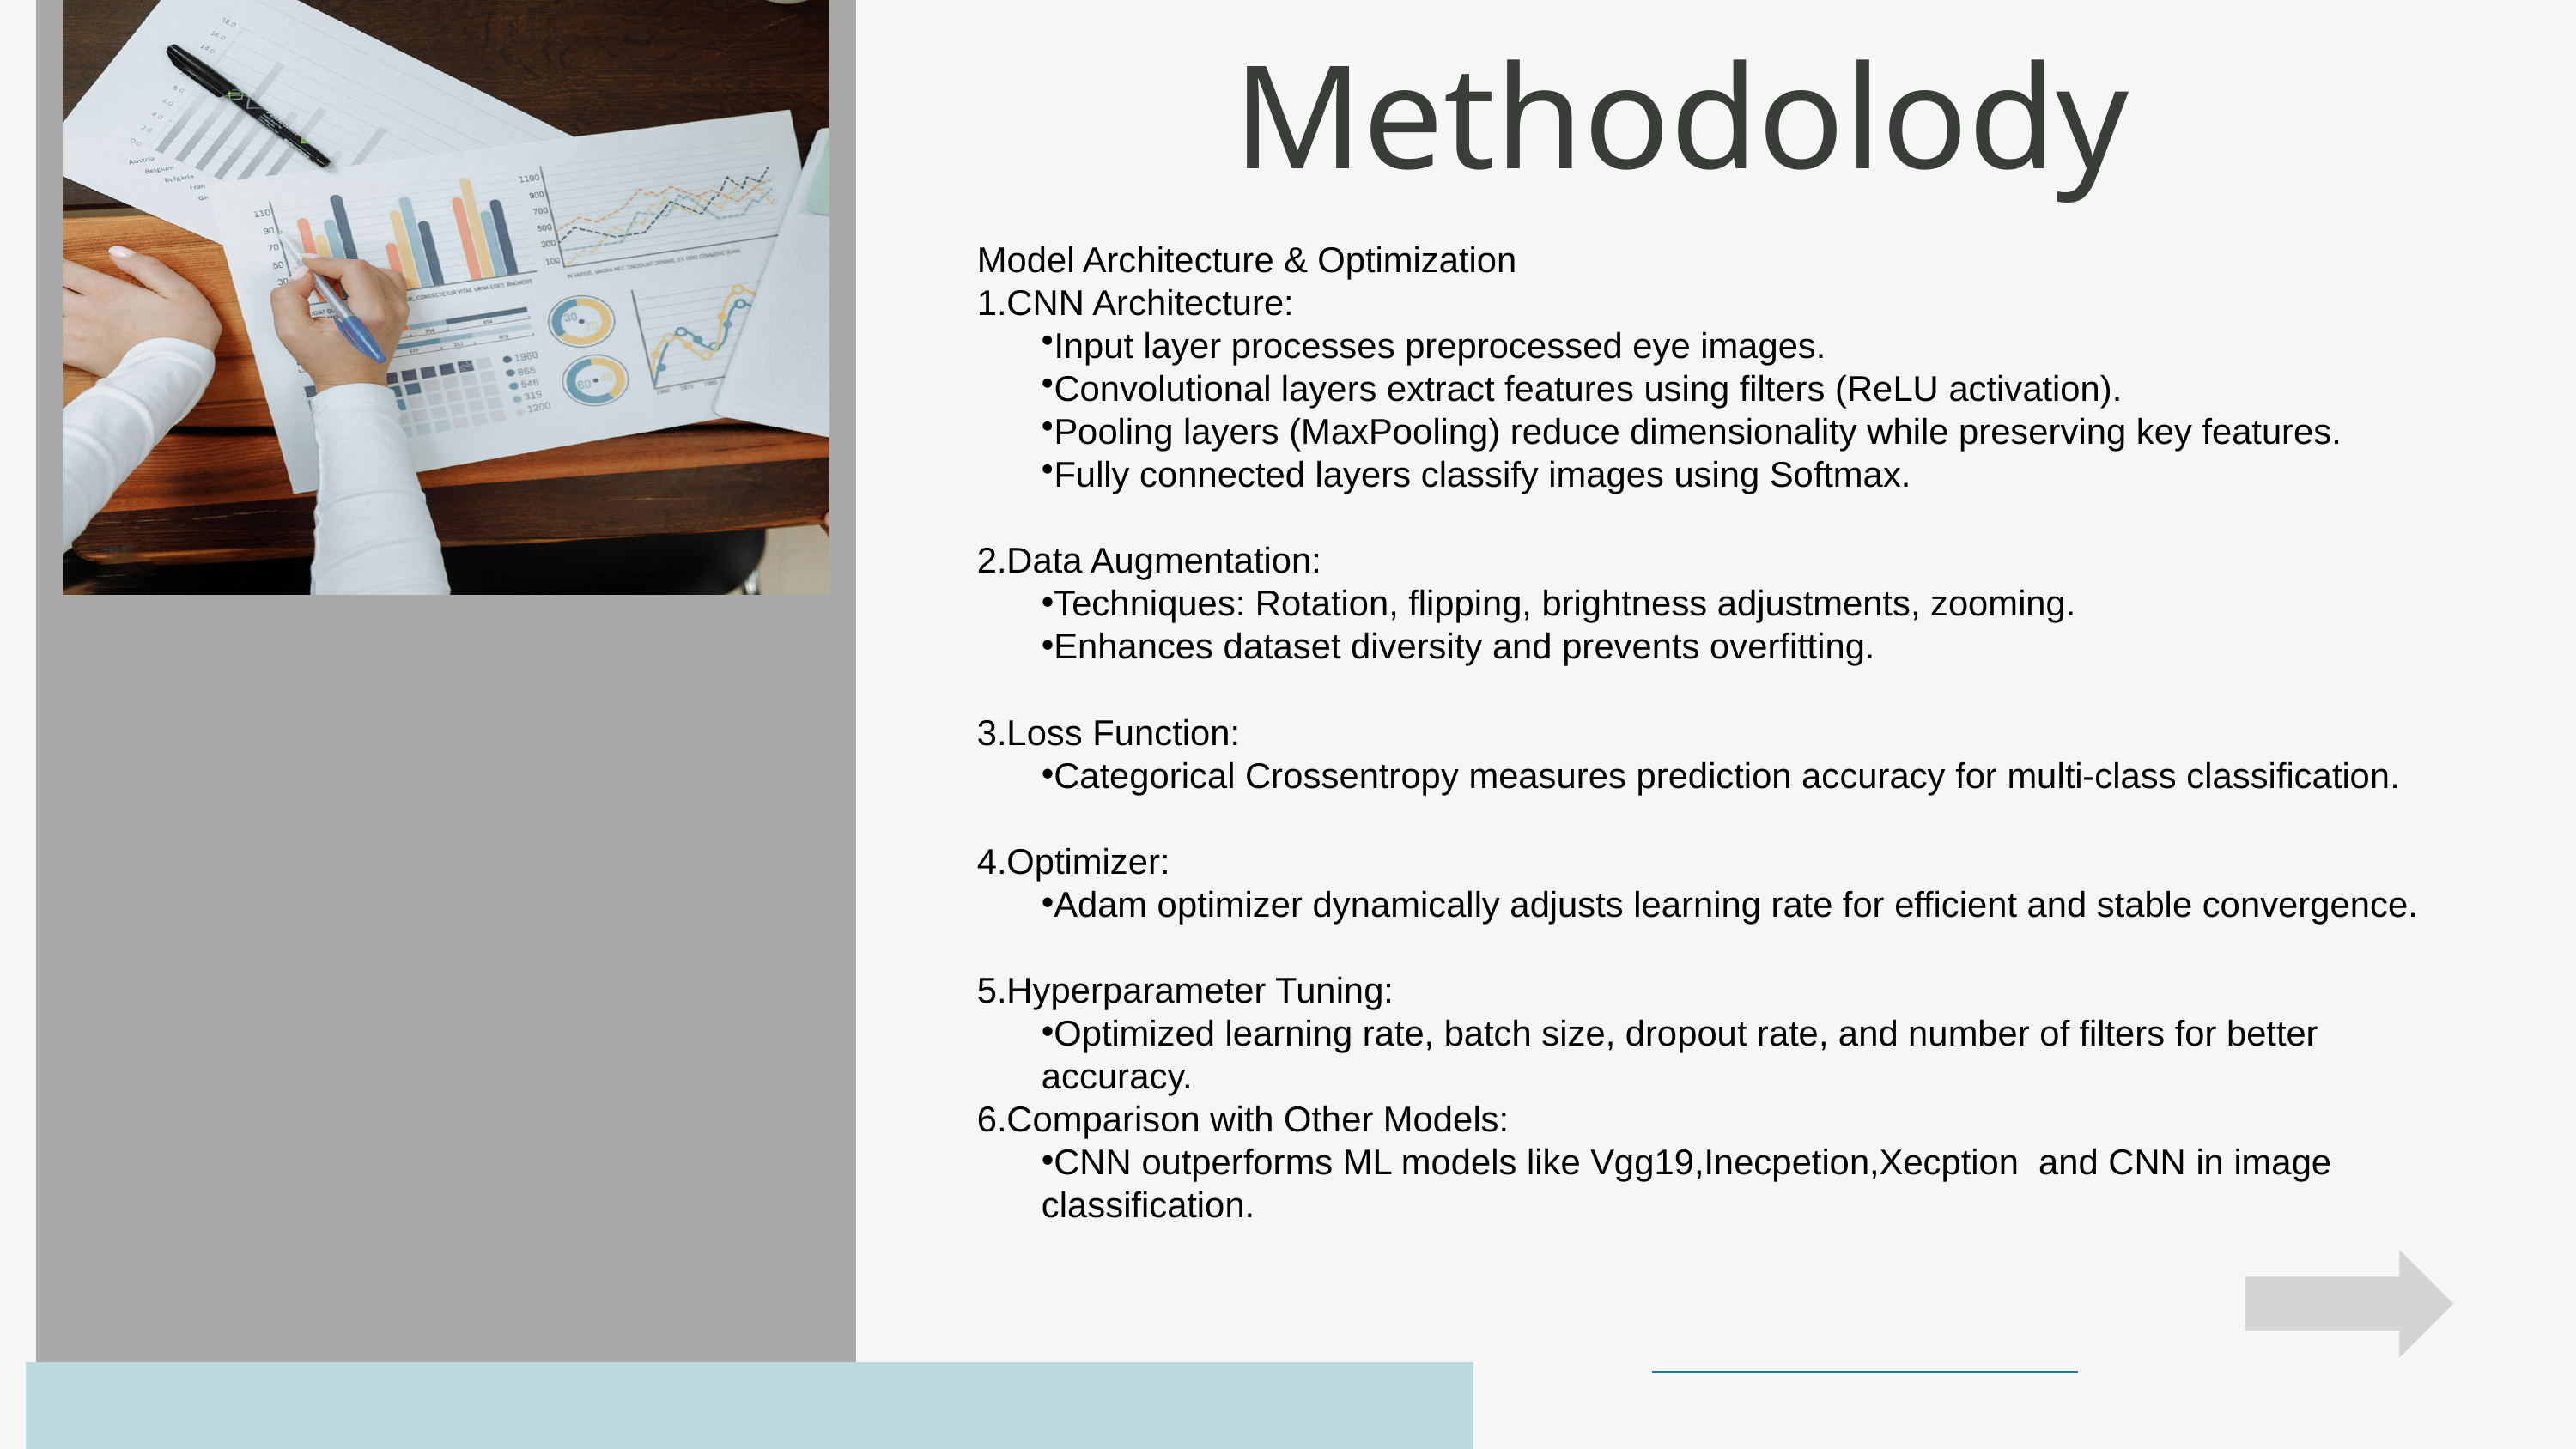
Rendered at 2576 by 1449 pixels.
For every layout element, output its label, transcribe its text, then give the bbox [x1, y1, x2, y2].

picture [63, 0, 829, 595]
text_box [35, 0, 857, 1337]
text_box Model Architecture & Optimization CNN Architecture: Input layer processes preprocessed eye images. Convolutional layers extract features using filters (ReLU activation). Pooling layers (MaxPooling) reduce dimensionality while preserving key features. Fully connected layers classify images using Softmax. Data Augmentation: Techniques: Rotation, flipping, brightness adjustments, zooming. Enhances dataset diversity and prevents overfitting. Loss Function: Categorical Crossentropy measures prediction accuracy for multi-class classification. Optimizer: Adam optimizer dynamically adjusts learning rate for efficient and stable convergence. Hyperparameter Tuning: Optimized learning rate, batch size, dropout rate, and number of filters for better accuracy. Comparison with Other Models: CNN outperforms ML models like Vgg19,Inecpetion,Xecption and CNN in image classification. [963, 230, 2440, 1274]
text_box Methodolody [1233, 0, 2385, 197]
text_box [2245, 1249, 2454, 1358]
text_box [25, 1338, 1474, 1449]
